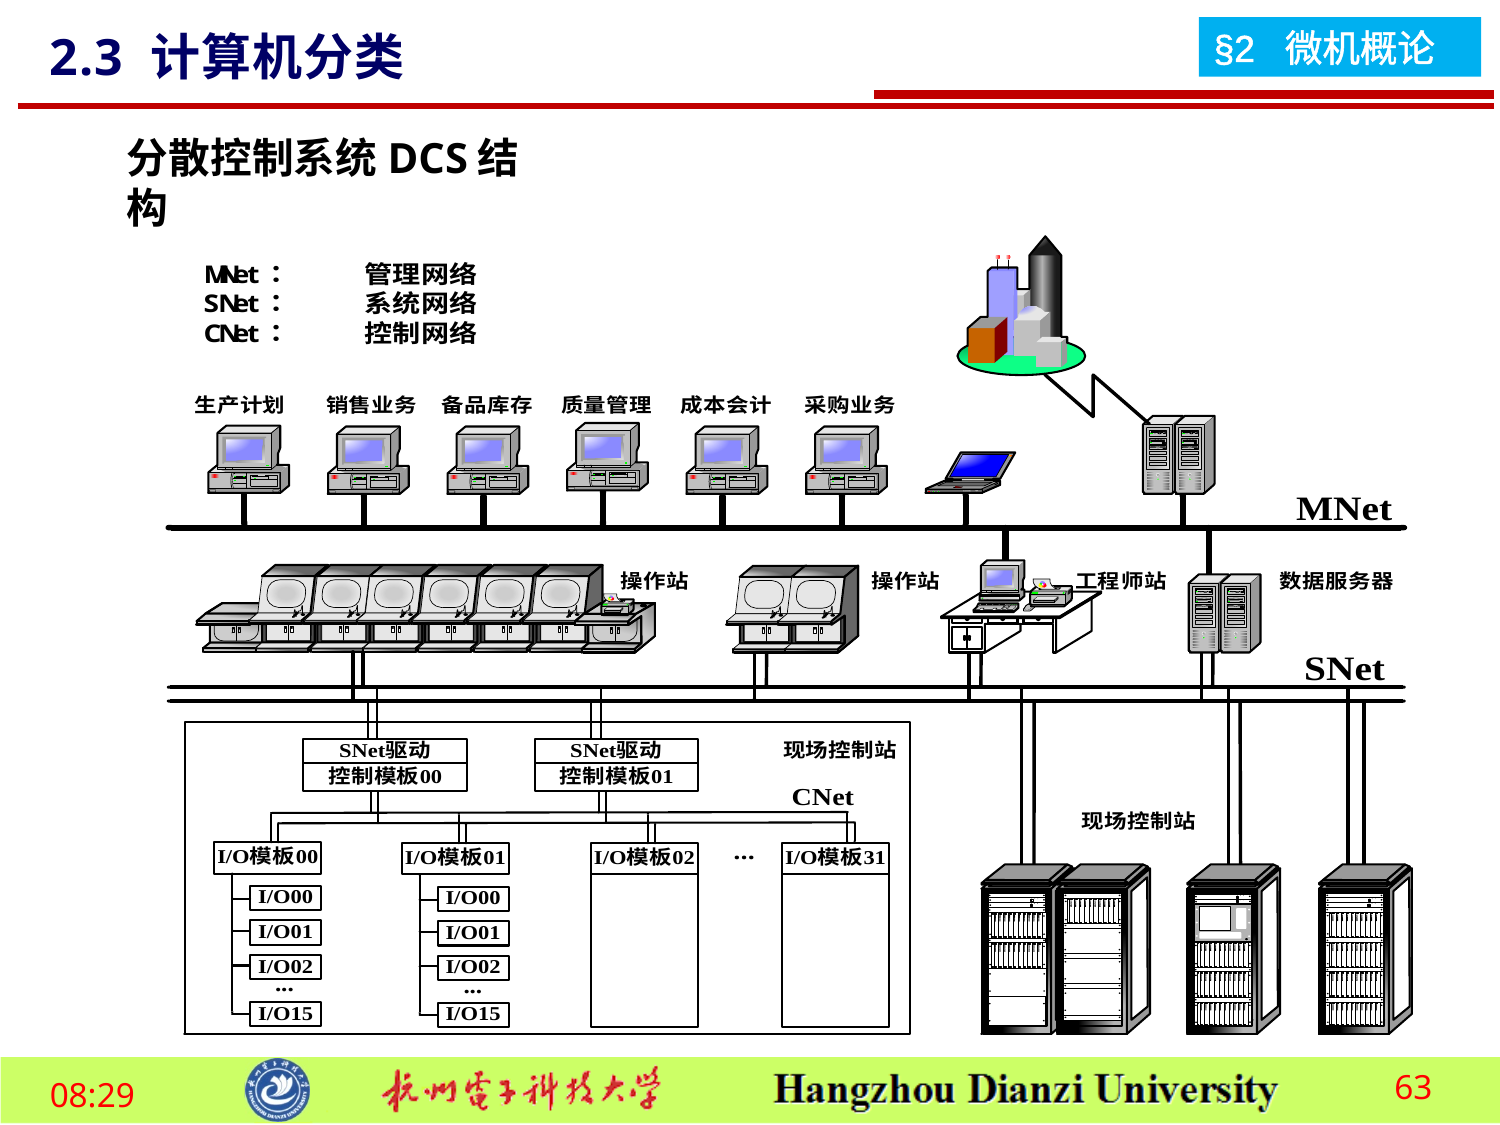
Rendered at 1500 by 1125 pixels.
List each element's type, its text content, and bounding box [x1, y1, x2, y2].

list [159, 231, 1418, 1039]
picture [0, 1057, 1500, 1125]
text_box 分散控制系统DCS结构 [112, 124, 567, 240]
text_box 2.3 计算机分类 [35, 17, 996, 93]
